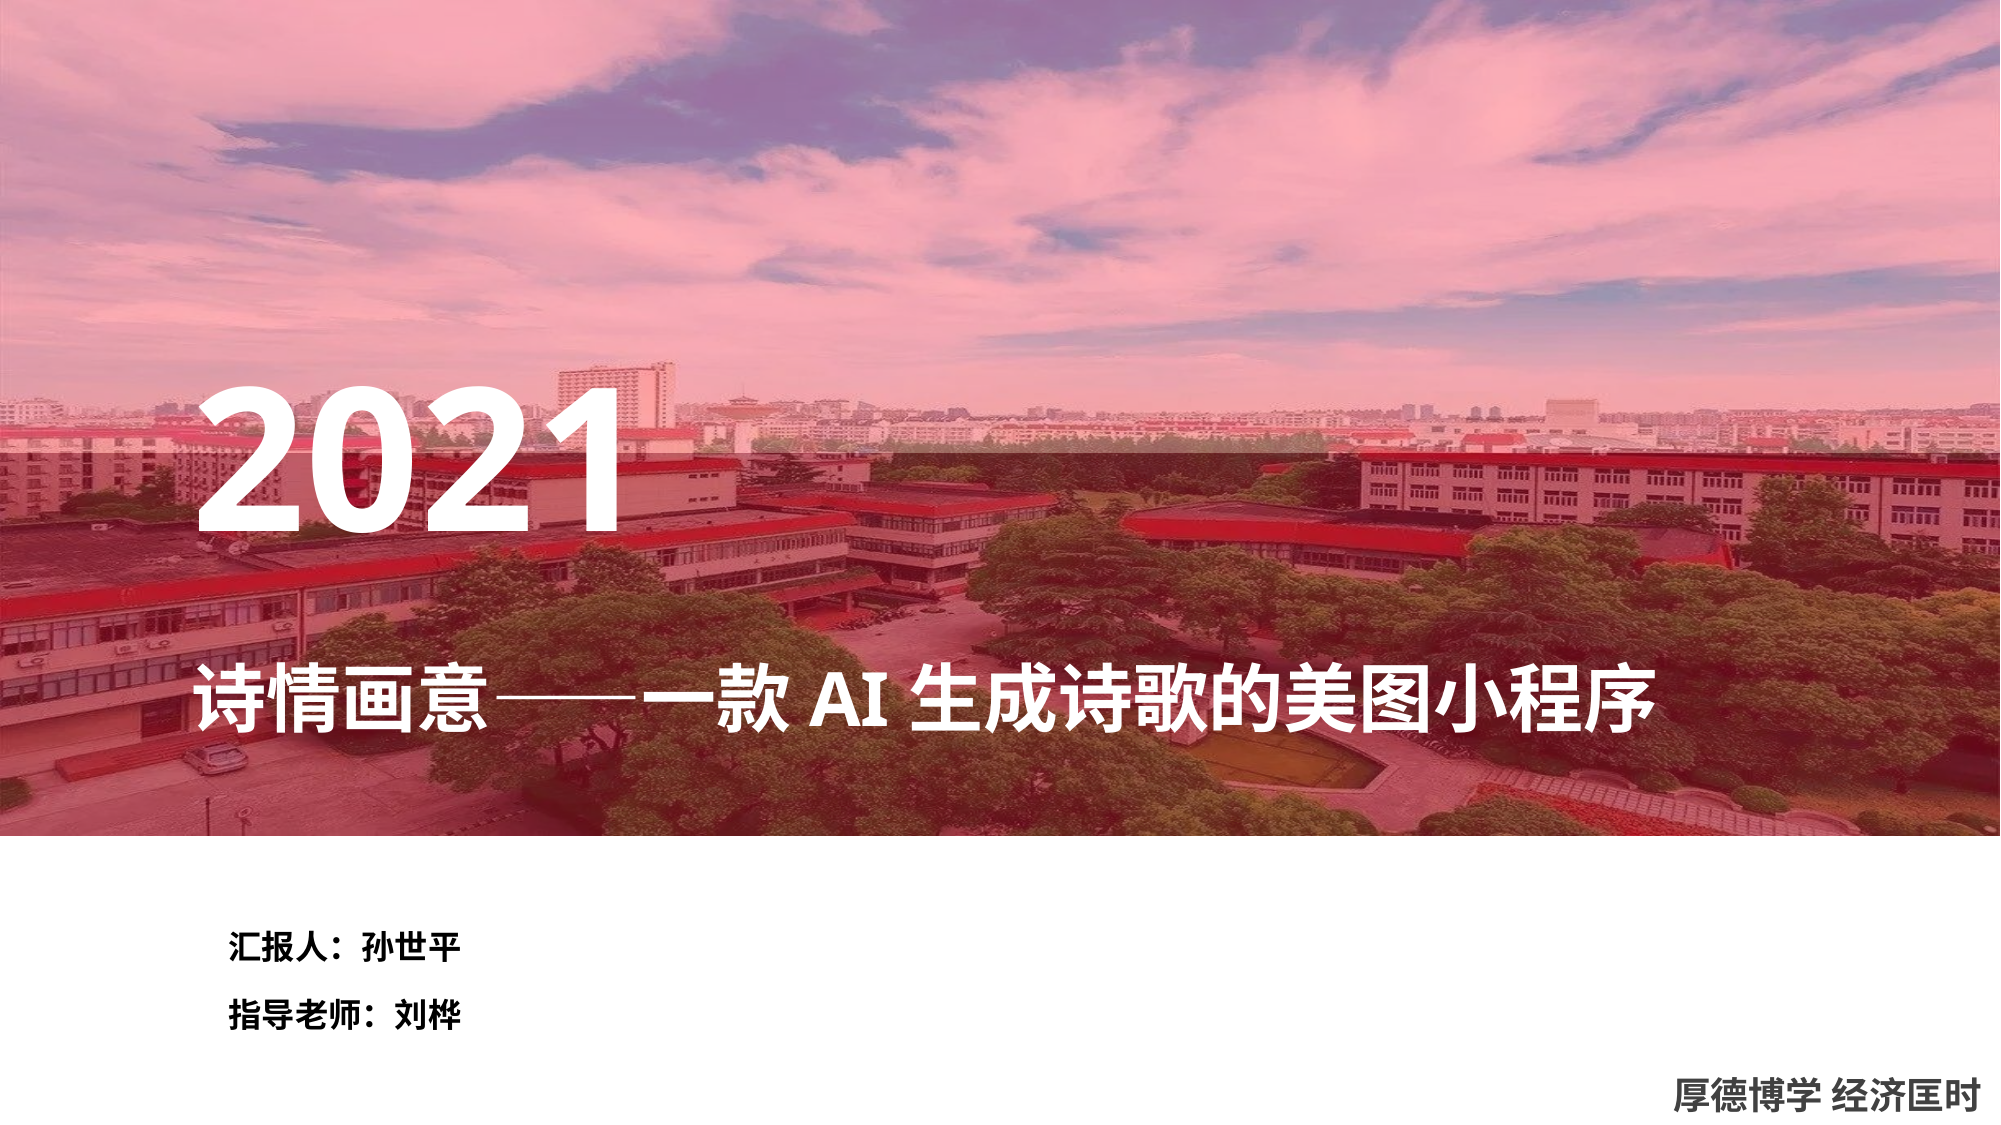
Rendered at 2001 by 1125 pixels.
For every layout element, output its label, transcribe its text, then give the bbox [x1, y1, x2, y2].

text_box 指导老师：刘桦 [214, 967, 547, 1042]
picture [0, 0, 2000, 836]
text_box 厚德博学 经济匡时 [1658, 1041, 2000, 1125]
text_box 汇报人：孙世平 [214, 898, 547, 967]
